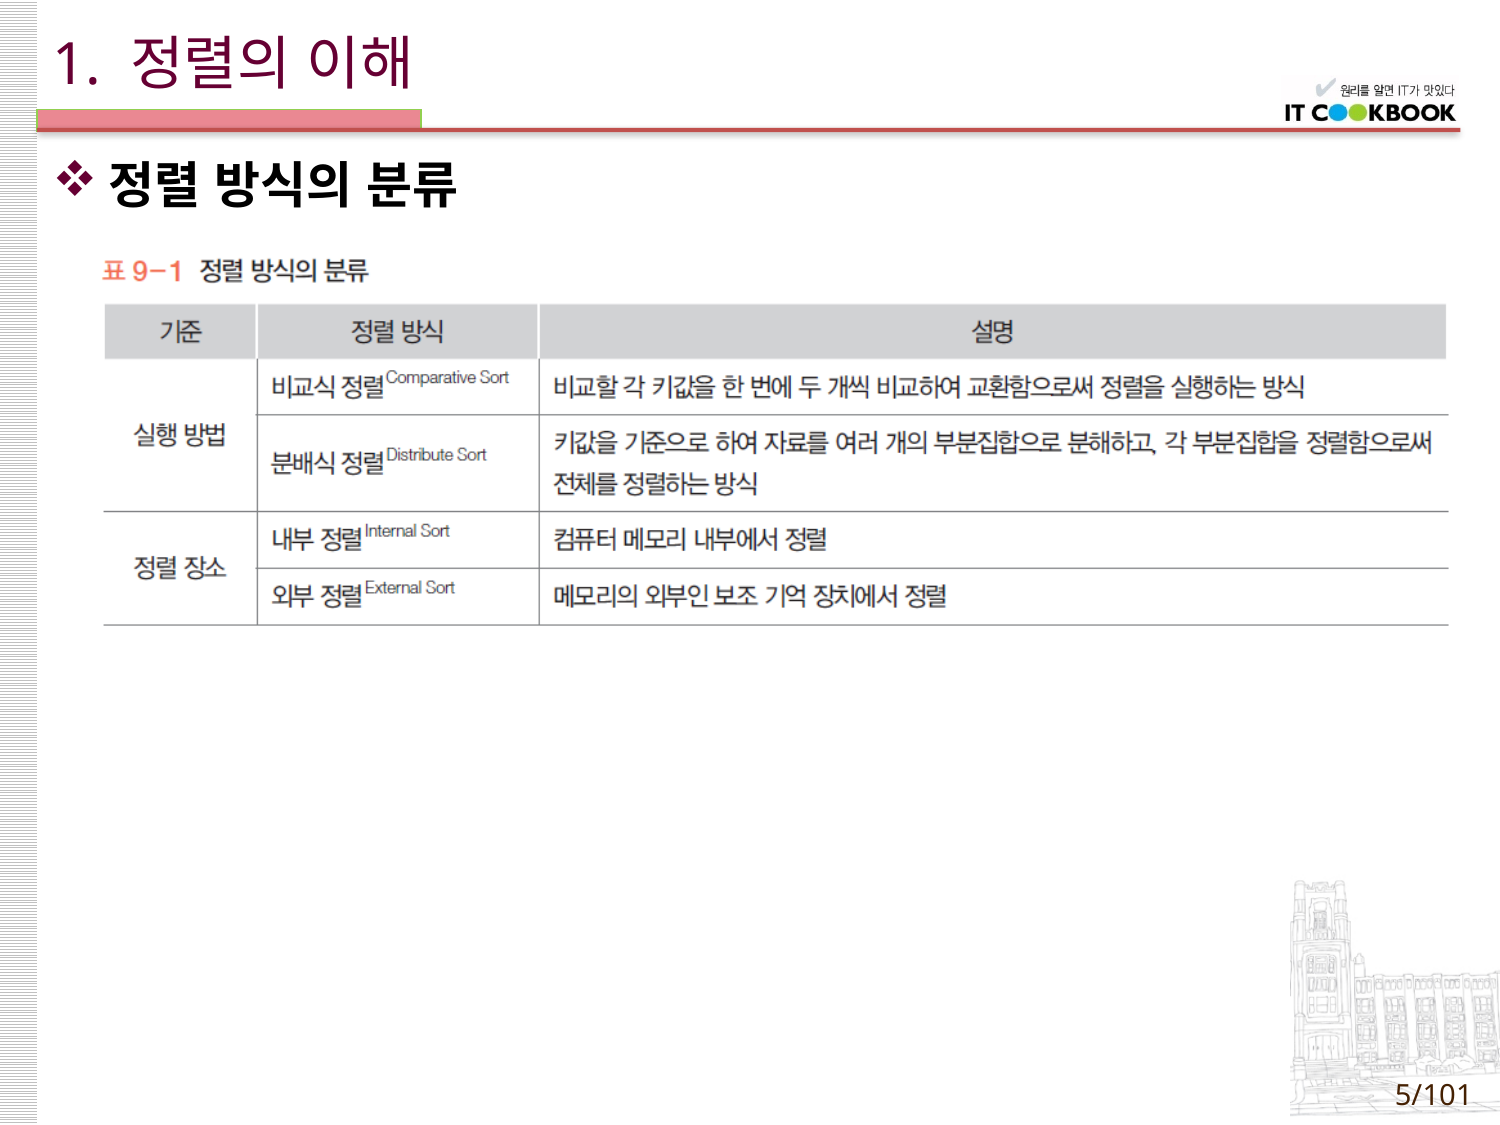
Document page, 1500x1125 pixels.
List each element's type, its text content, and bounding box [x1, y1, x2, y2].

picture [1443, 1091, 1452, 1103]
list 정렬 방식의 분류 [37, 152, 1463, 1091]
title 1. 정렬의 이해 [37, 13, 1278, 109]
picture [96, 252, 1451, 631]
picture [1281, 75, 1459, 123]
picture [1290, 874, 1500, 1125]
